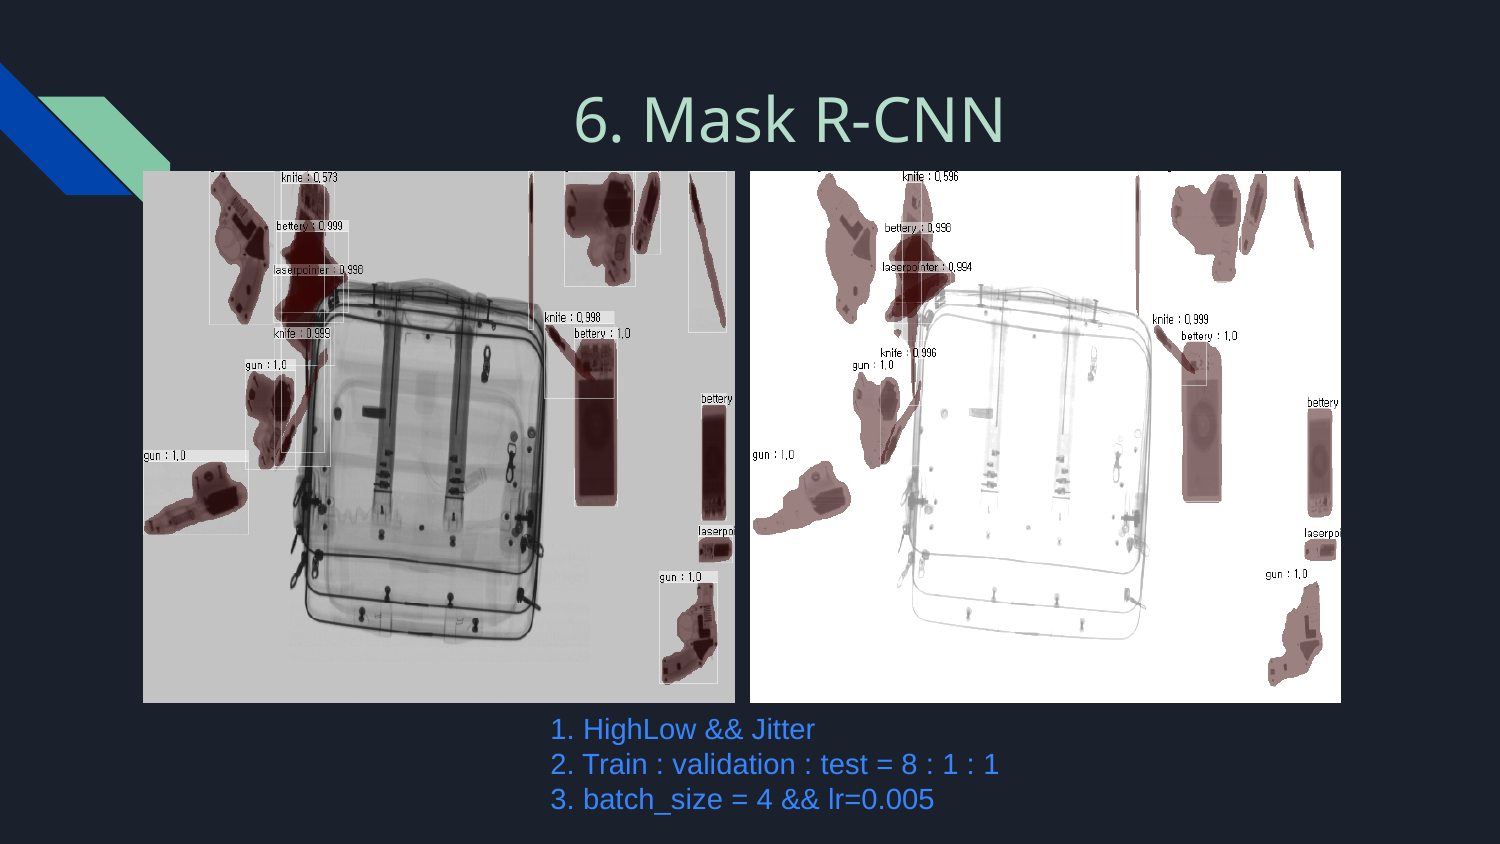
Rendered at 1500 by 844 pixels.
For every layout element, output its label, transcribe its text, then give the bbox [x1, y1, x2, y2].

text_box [143, 171, 1341, 825]
title 6. Mask R-CNN [212, 64, 1368, 215]
